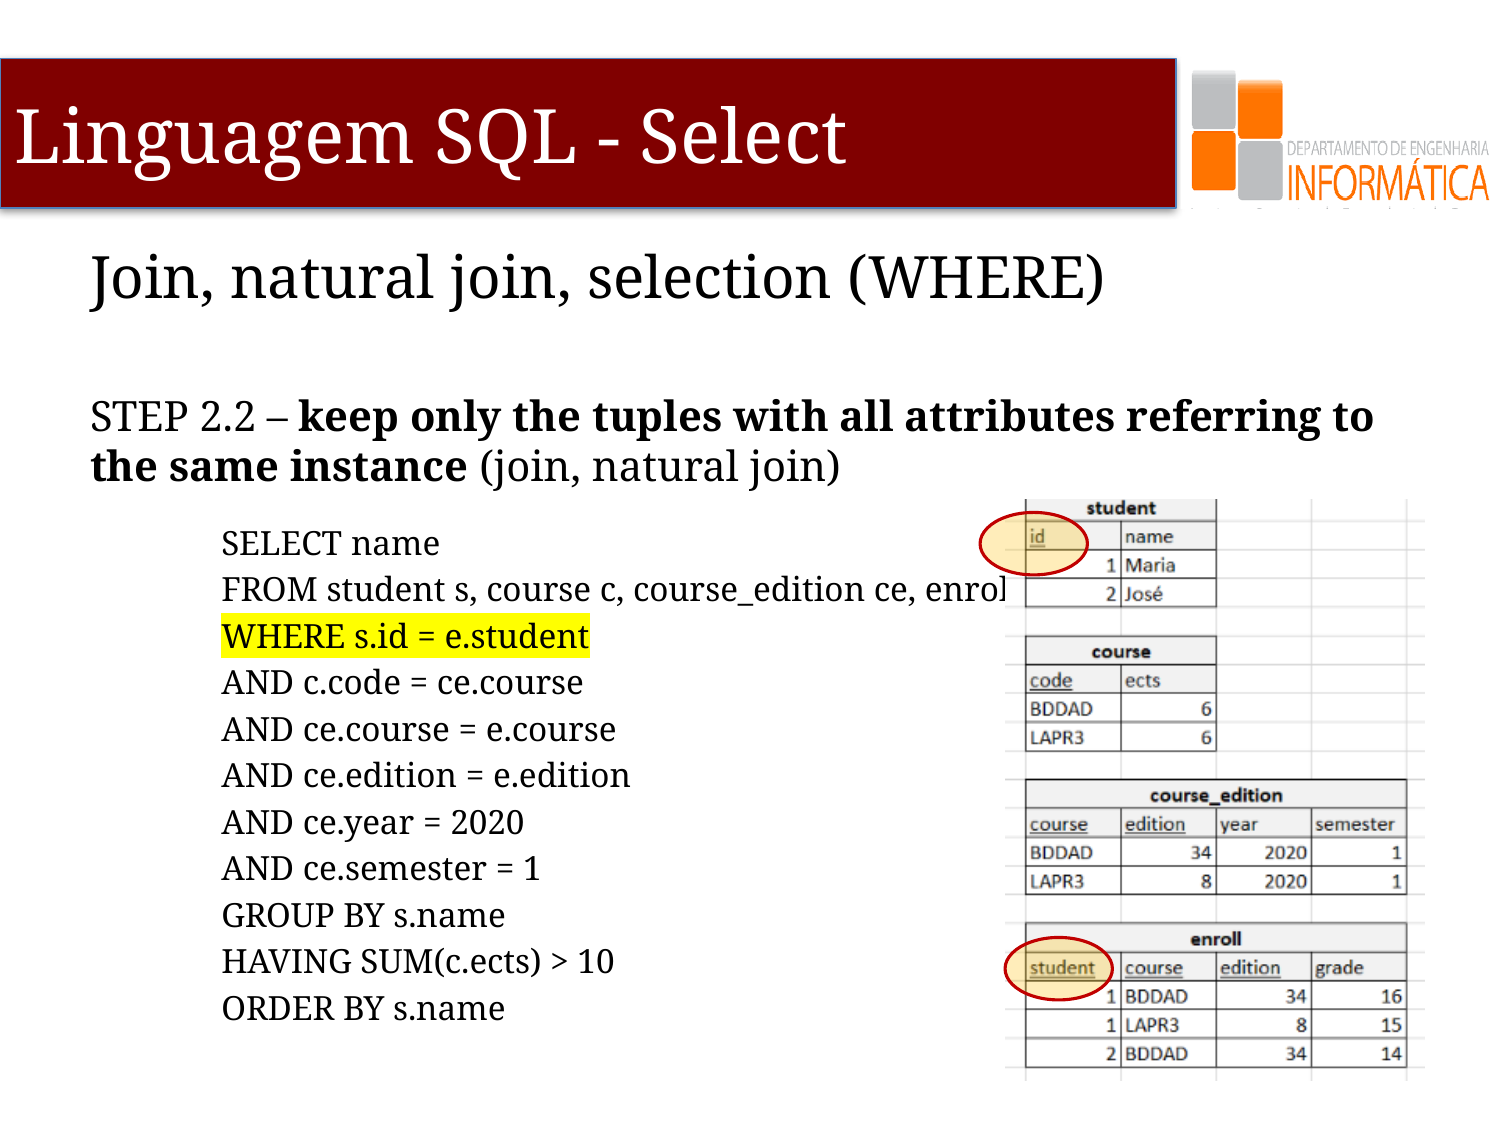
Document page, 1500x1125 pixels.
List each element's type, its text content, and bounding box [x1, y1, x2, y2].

title Join, natural join, selection (WHERE) [75, 232, 1425, 382]
text_box [978, 519, 997, 569]
picture [1180, 58, 1500, 209]
picture [1004, 499, 1426, 1081]
list STEP 2.2 – keep only the tuples with all attributes referring to the same instance (join, natural join) SELECT name FROM student s, course c, course_edition ce, enroll e WHERE s.id = e.student AND c.code = ce.course AND ce.course = e.course AND ce.edition = e.edition AND ce.year = 2020 AND ce.semester = 1 GROUP BY s.name HAVING SUM(c.ects) > 10 ORDER BY s.name [75, 382, 1463, 1088]
